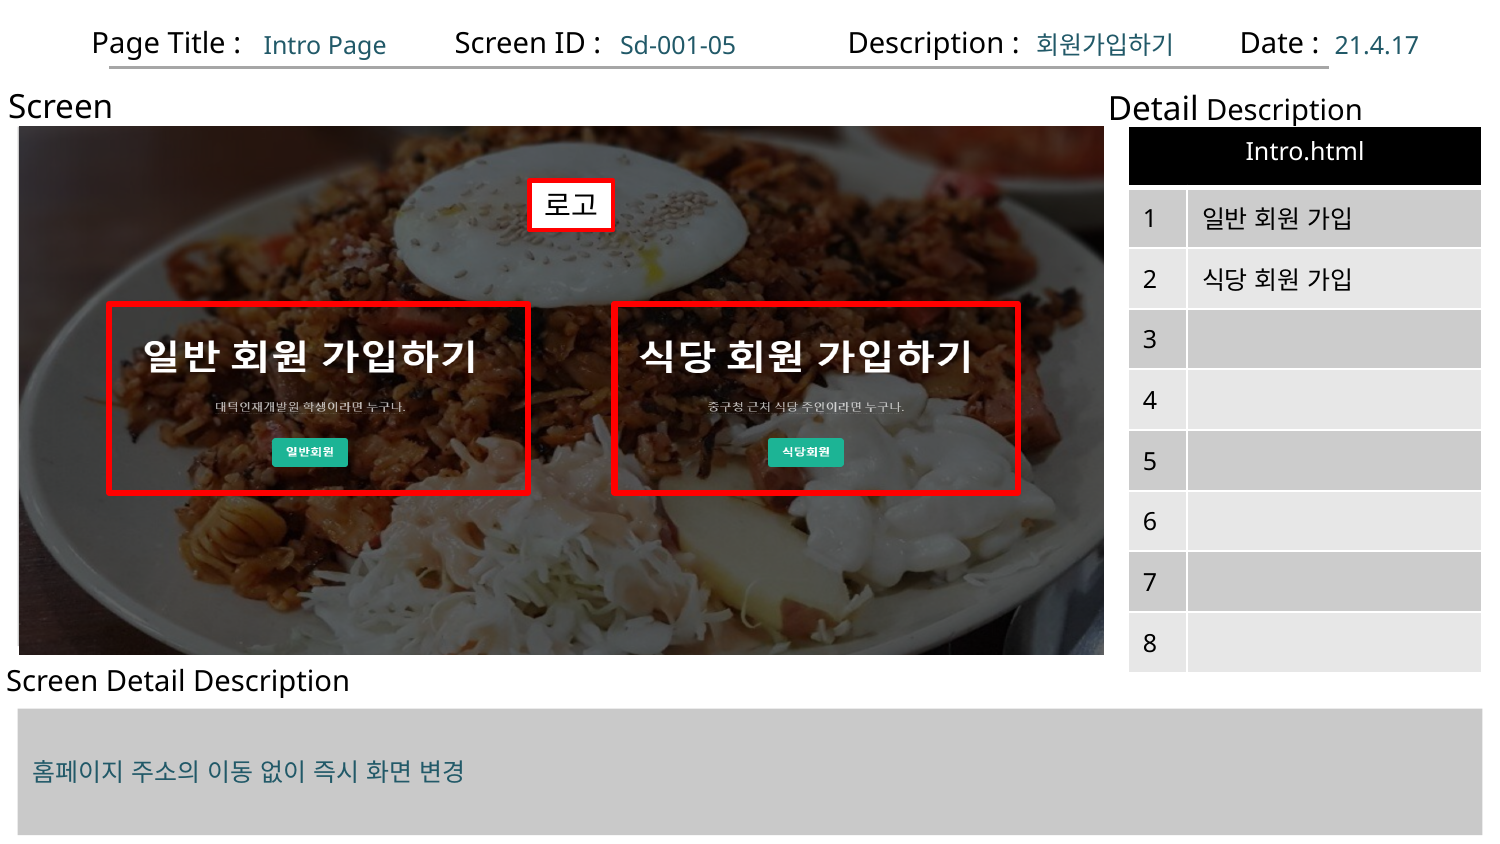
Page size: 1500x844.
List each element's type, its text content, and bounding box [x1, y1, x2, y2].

text_box 홈페이지 주소의 이동 없이 즉시 화면 변경 [16, 707, 1484, 837]
table_cell 7 [1129, 552, 1186, 611]
text_box Screen ID : [439, 16, 616, 66]
text_box Description : [832, 16, 1035, 66]
text_box Sd-001-05 [605, 22, 752, 66]
text_box Screen Detail Description [0, 654, 366, 705]
text_box 21.4.17 [1319, 22, 1434, 67]
table_header Intro.html [1129, 127, 1481, 185]
table_cell [1188, 370, 1481, 429]
text_box Screen [0, 77, 129, 133]
text_box Date : [1224, 16, 1335, 66]
text_box Page Title : [76, 16, 264, 67]
table_cell 1 [1129, 190, 1186, 247]
table_cell 일반 회원 가입 [1188, 190, 1481, 247]
text_box 회원가입하기 [1021, 22, 1190, 66]
table_cell [1188, 310, 1481, 368]
table_cell 4 [1129, 370, 1186, 429]
table_cell [1188, 492, 1481, 550]
text_box Intro Page [248, 22, 402, 66]
table_cell 8 [1129, 613, 1186, 672]
table_cell 5 [1129, 431, 1186, 490]
table_cell 6 [1129, 492, 1186, 550]
table_cell [1188, 613, 1481, 672]
text_box Detail Description [1093, 79, 1378, 134]
table_cell 식당 회원 가입 [1188, 249, 1481, 308]
table_cell [1188, 431, 1481, 490]
table_cell [1188, 552, 1481, 611]
table_cell 3 [1129, 310, 1186, 368]
table_cell 2 [1129, 249, 1186, 308]
picture [19, 126, 1104, 656]
